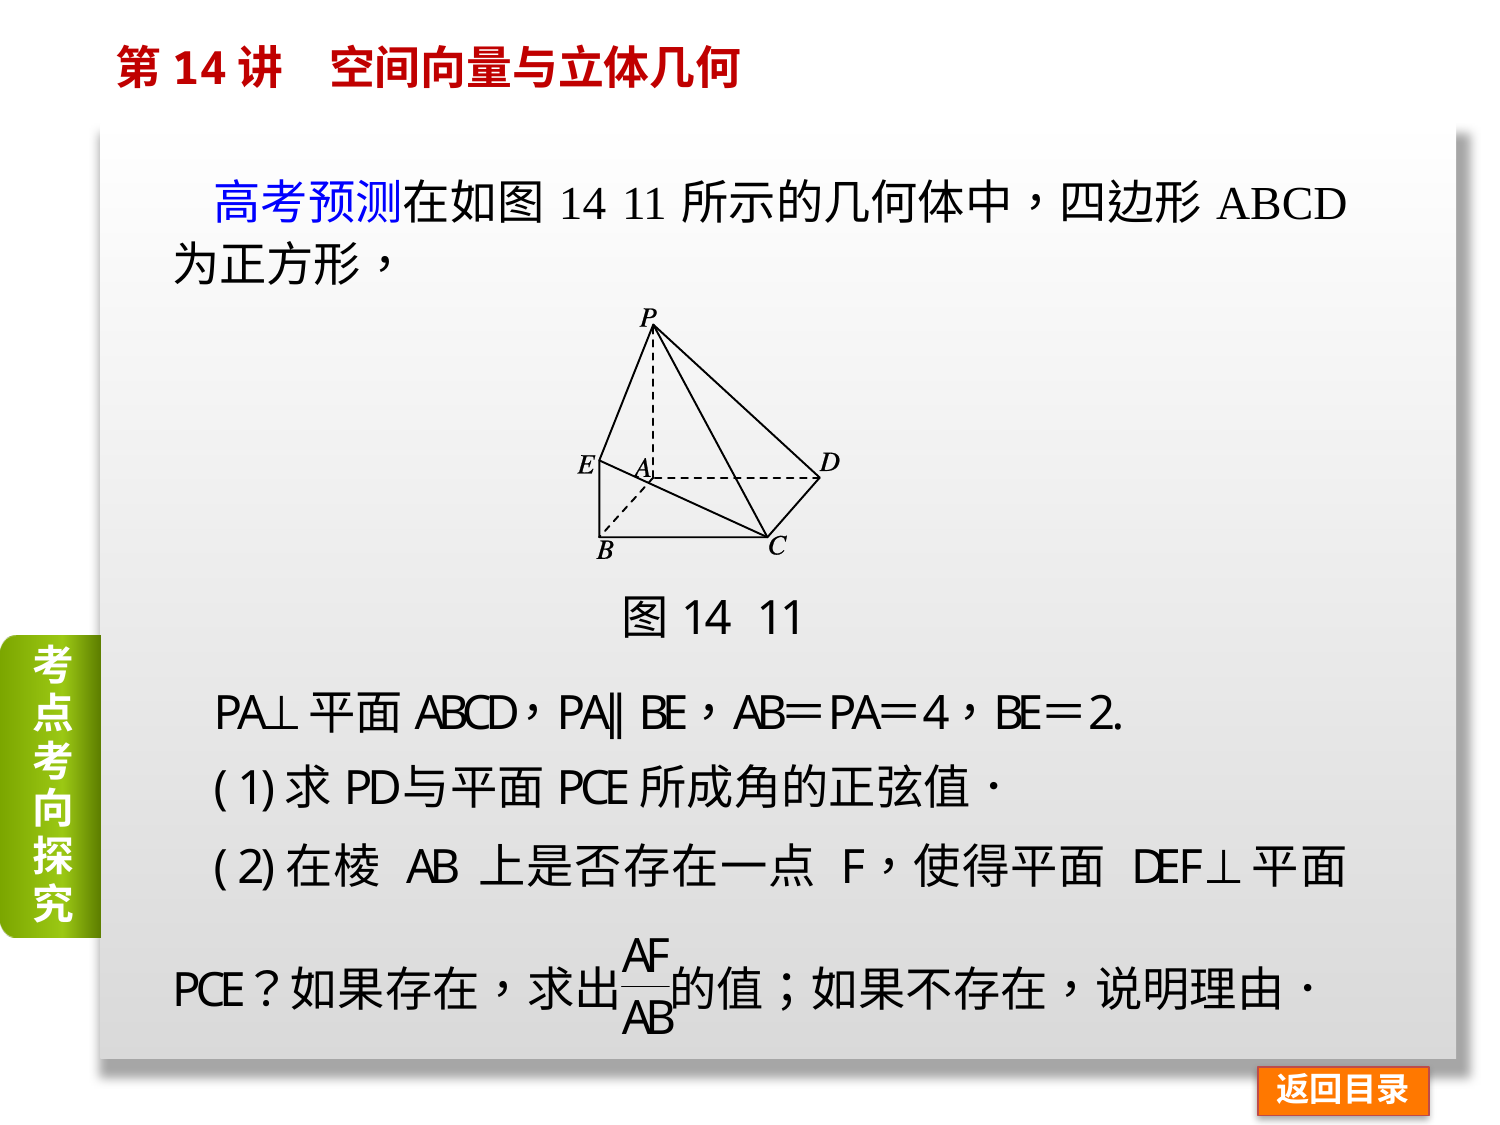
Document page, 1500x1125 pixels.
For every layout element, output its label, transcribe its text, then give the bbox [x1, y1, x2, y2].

picture [0, 635, 101, 939]
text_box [171, 110, 1348, 1092]
title 第14讲 空间向量与立体几何 [100, 27, 1199, 106]
text_box 返回目录 [1257, 1066, 1430, 1116]
